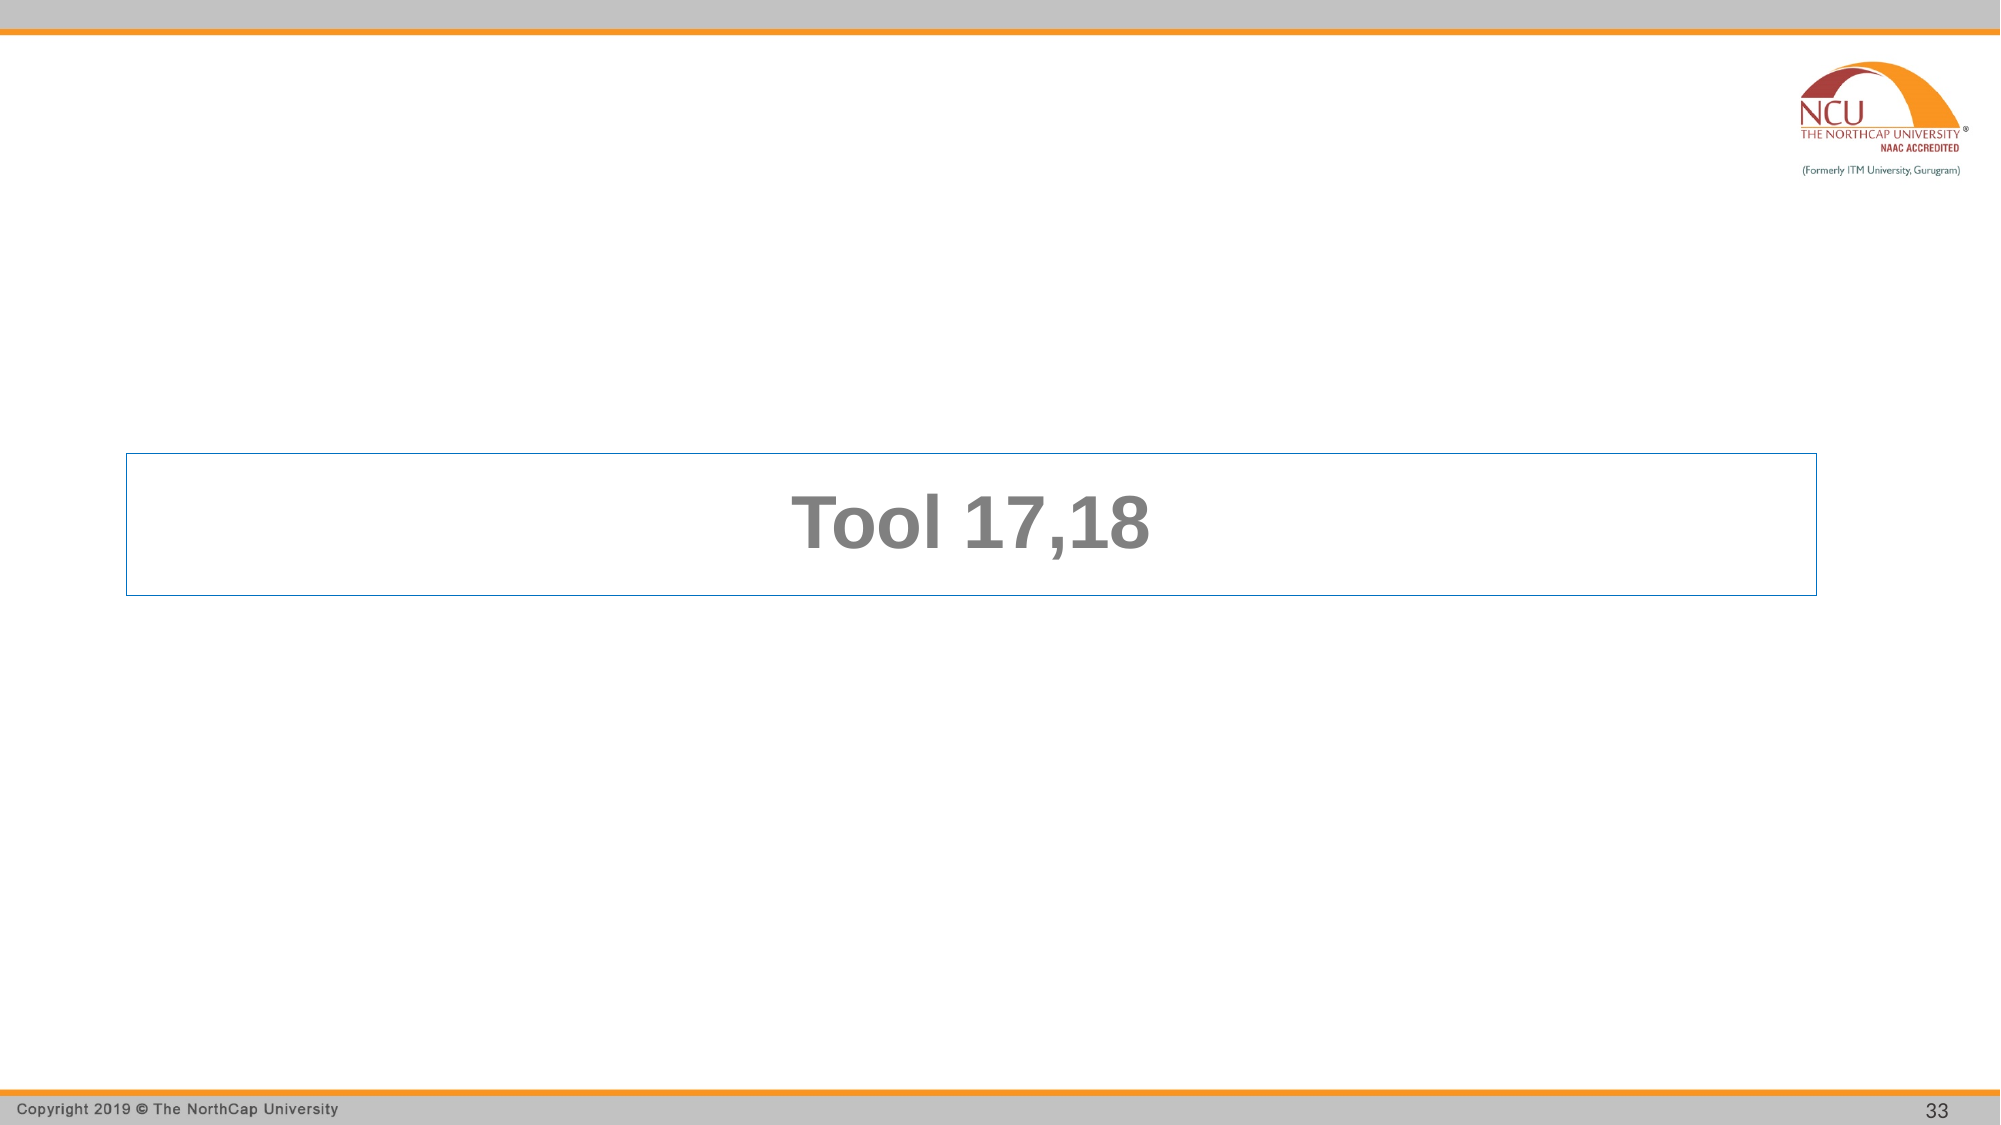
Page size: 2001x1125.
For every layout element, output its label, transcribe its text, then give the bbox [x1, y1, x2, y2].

title Tool 17,18 [126, 453, 1817, 596]
picture [0, 0, 2000, 1125]
slide_number 33 [1791, 1094, 1964, 1125]
